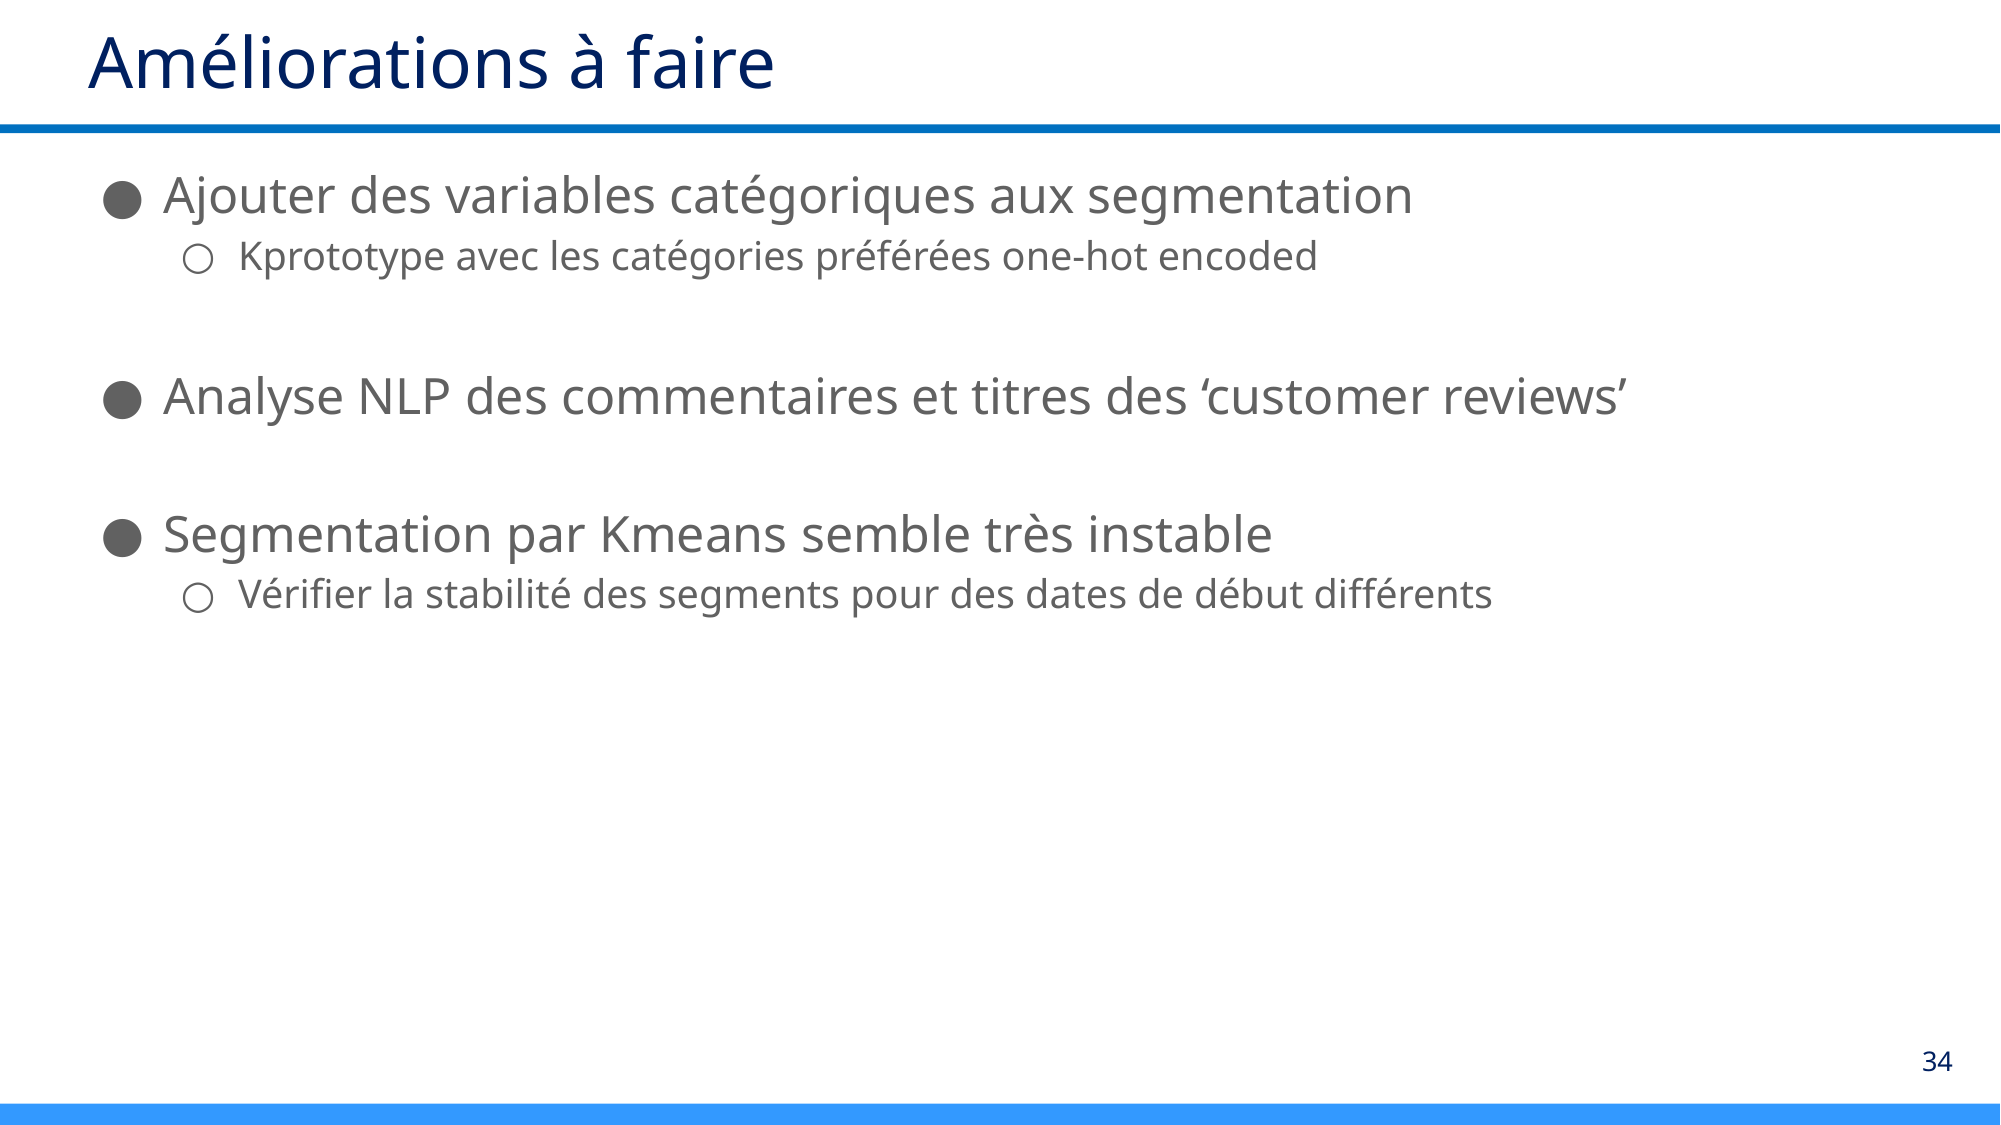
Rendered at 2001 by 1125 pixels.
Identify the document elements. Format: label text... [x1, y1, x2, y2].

title Améliorations à faire [68, 0, 1932, 123]
list Ajouter des variables catégoriques aux segmentation Kprototype avec les catégories préférées one-hot encoded Analyse NLP des commentaires et titres des ‘customer reviews’ Segmentation par Kmeans semble très instable Vérifier la stabilité des segments pour des dates de début différents [68, 134, 1932, 1087]
slide_number 34 [1853, 1019, 1974, 1106]
